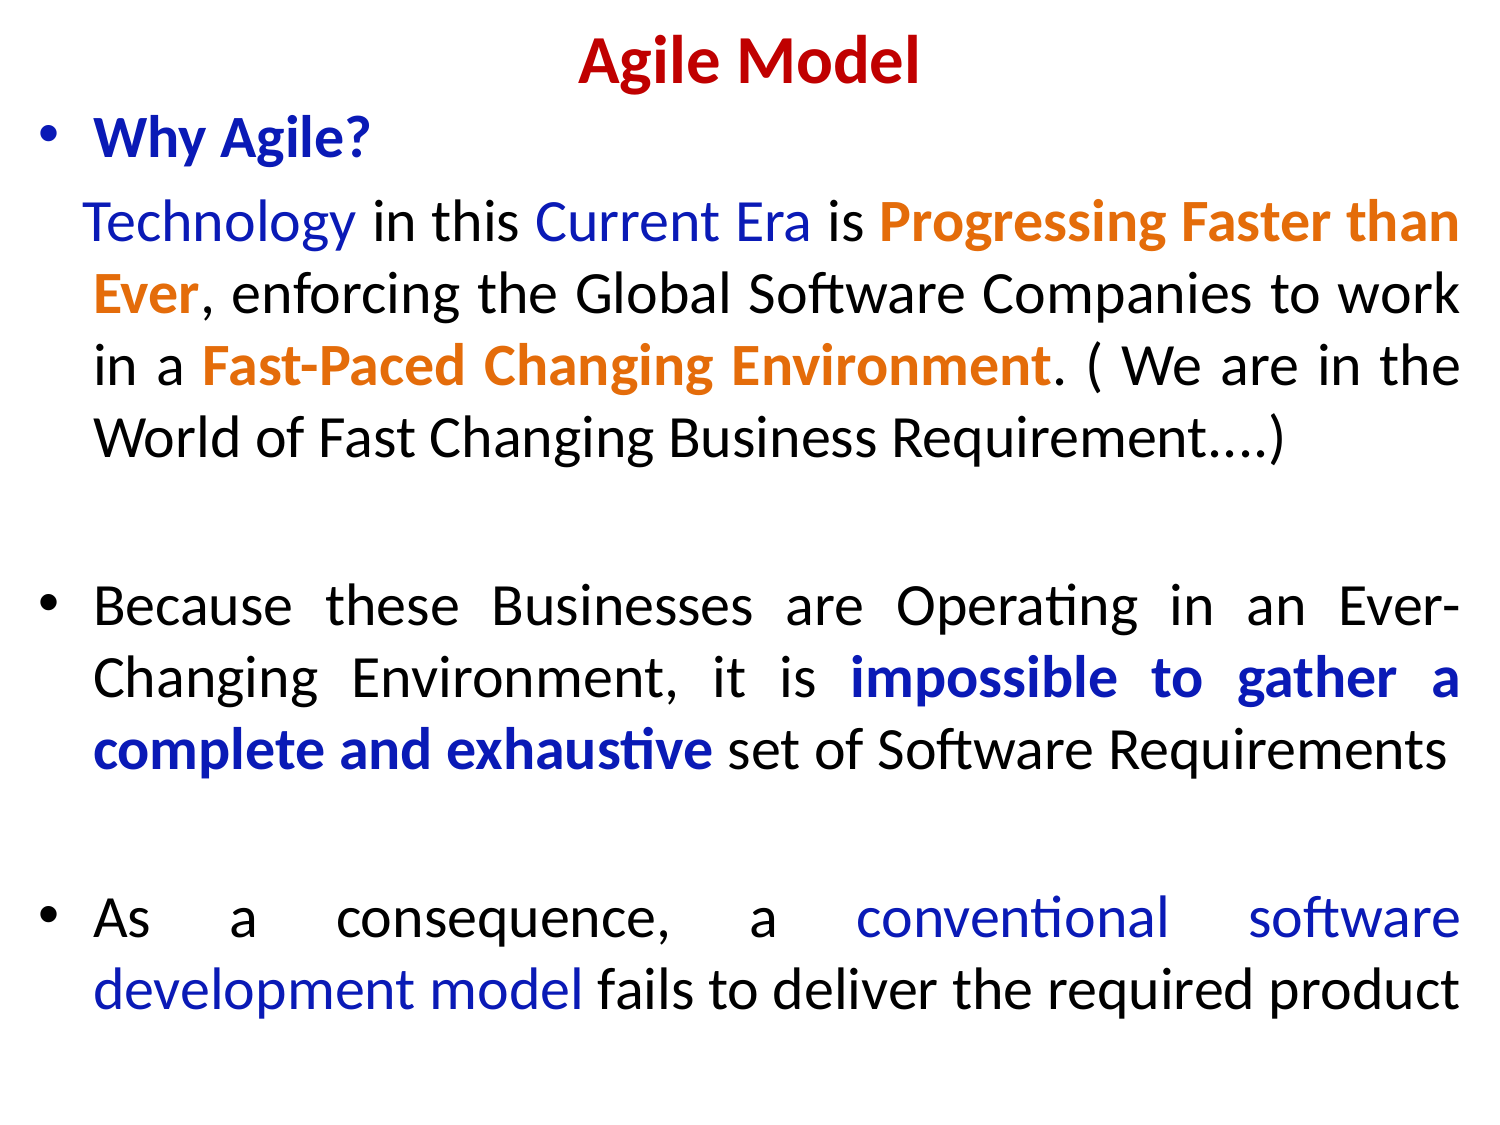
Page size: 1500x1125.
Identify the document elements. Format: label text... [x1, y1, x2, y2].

list Why Agile? Technology in this Current Era is Progressing Faster than Ever, enforcing the Global Software Companies to work in a Fast-Paced Changing Environment. ( We are in the World of Fast Changing Business Requirement....) Because these Businesses are Operating in an Ever-Changing Environment, it is impossible to gather a complete and exhaustive set of Software Requirements As a consequence, a conventional software development model fails to deliver the required product [23, 89, 1477, 1102]
title Agile Model [75, 7, 1425, 89]
